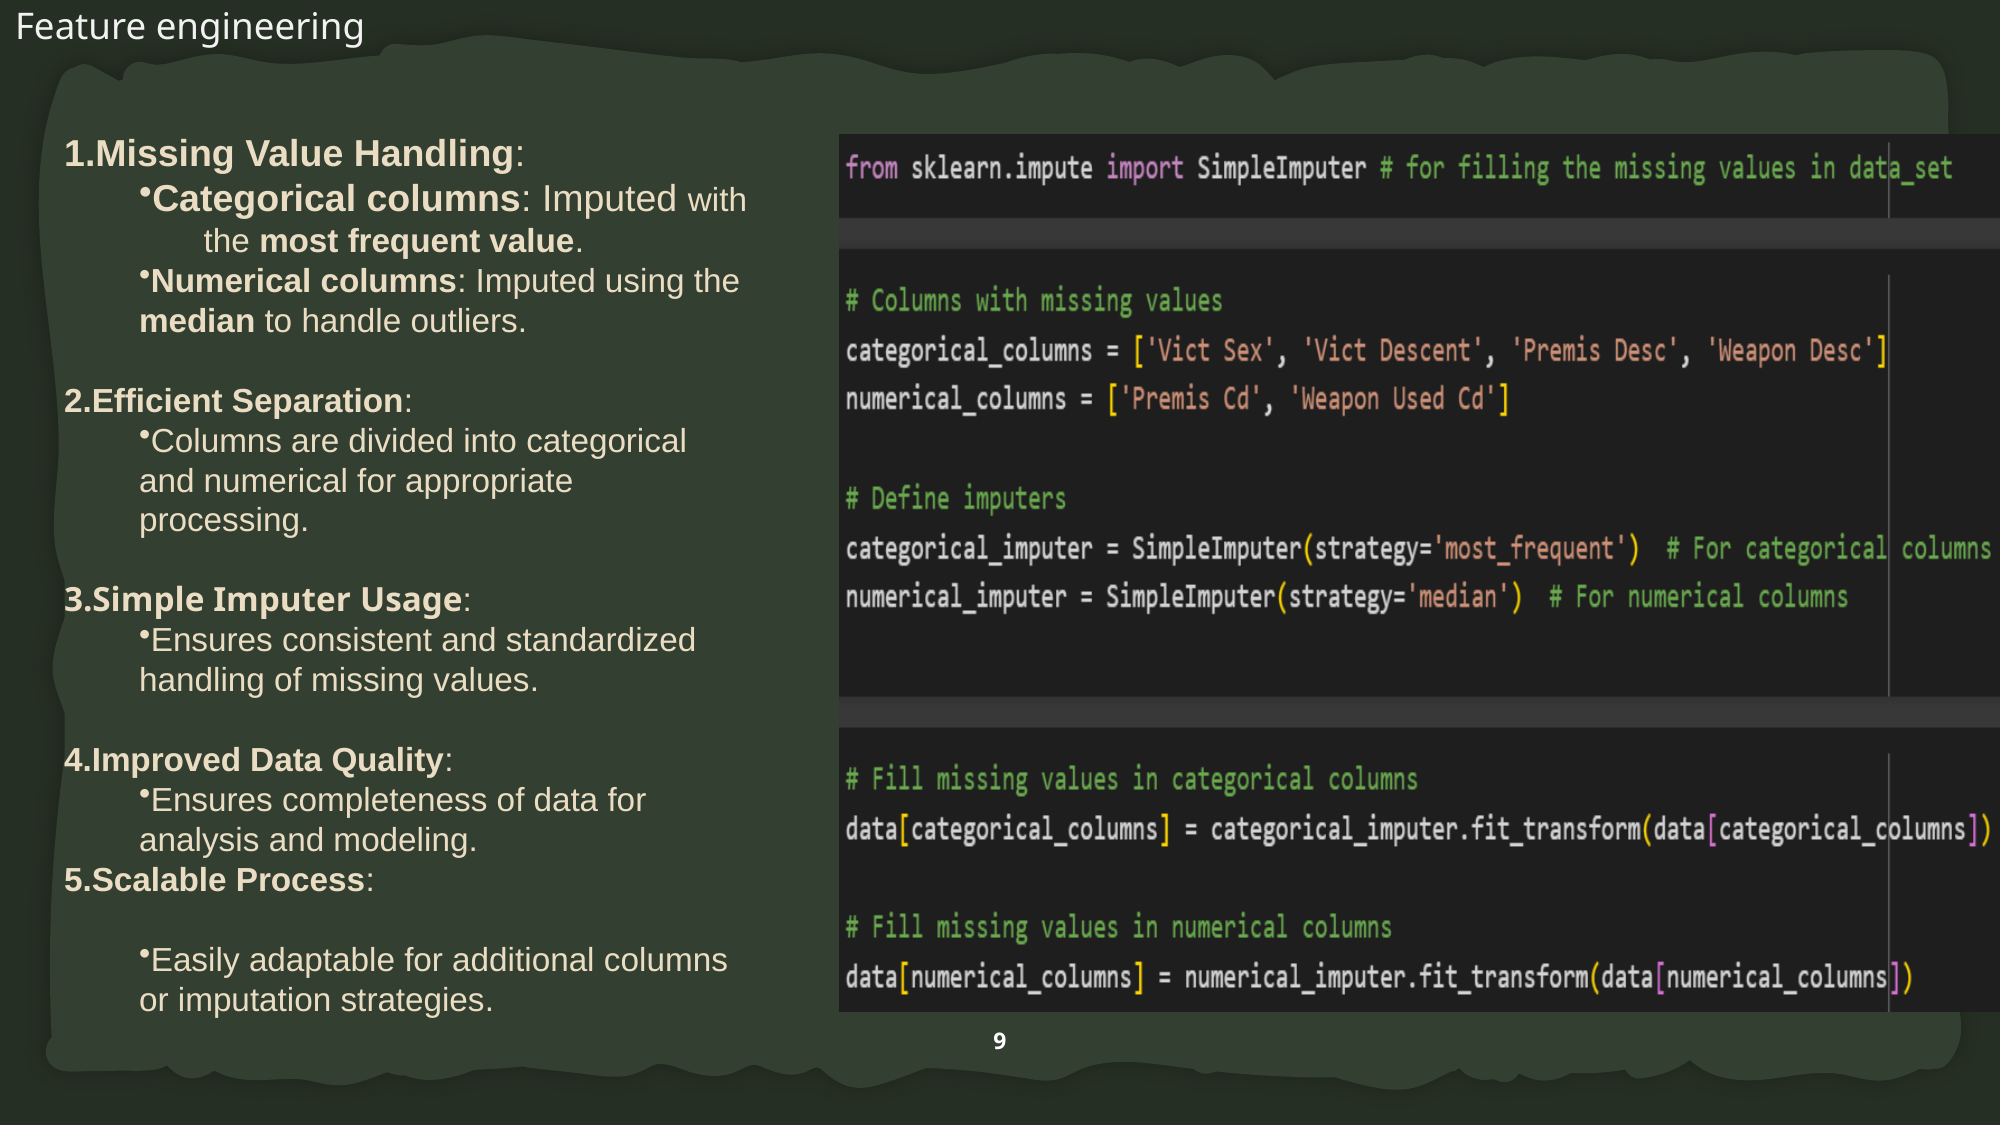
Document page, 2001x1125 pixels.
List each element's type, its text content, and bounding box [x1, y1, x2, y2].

title Feature engineering [0, 0, 816, 100]
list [839, 134, 2000, 1013]
slide_number 9 [954, 1013, 1045, 1072]
text_box Missing Value Handling: Categorical columns: Imputed with the most frequent value. Numerical columns: Imputed using the median to handle outliers. Efficient Separation: Columns are divided into categorical and numerical for appropriate processing. Simple Imputer Usage: Ensures consistent and standardized handling of missing values. Improved Data Quality: Ensures completeness of data for analysis and modeling. Scalable Process: Easily adaptable for additional columns or imputation strategies. [49, 76, 767, 1071]
